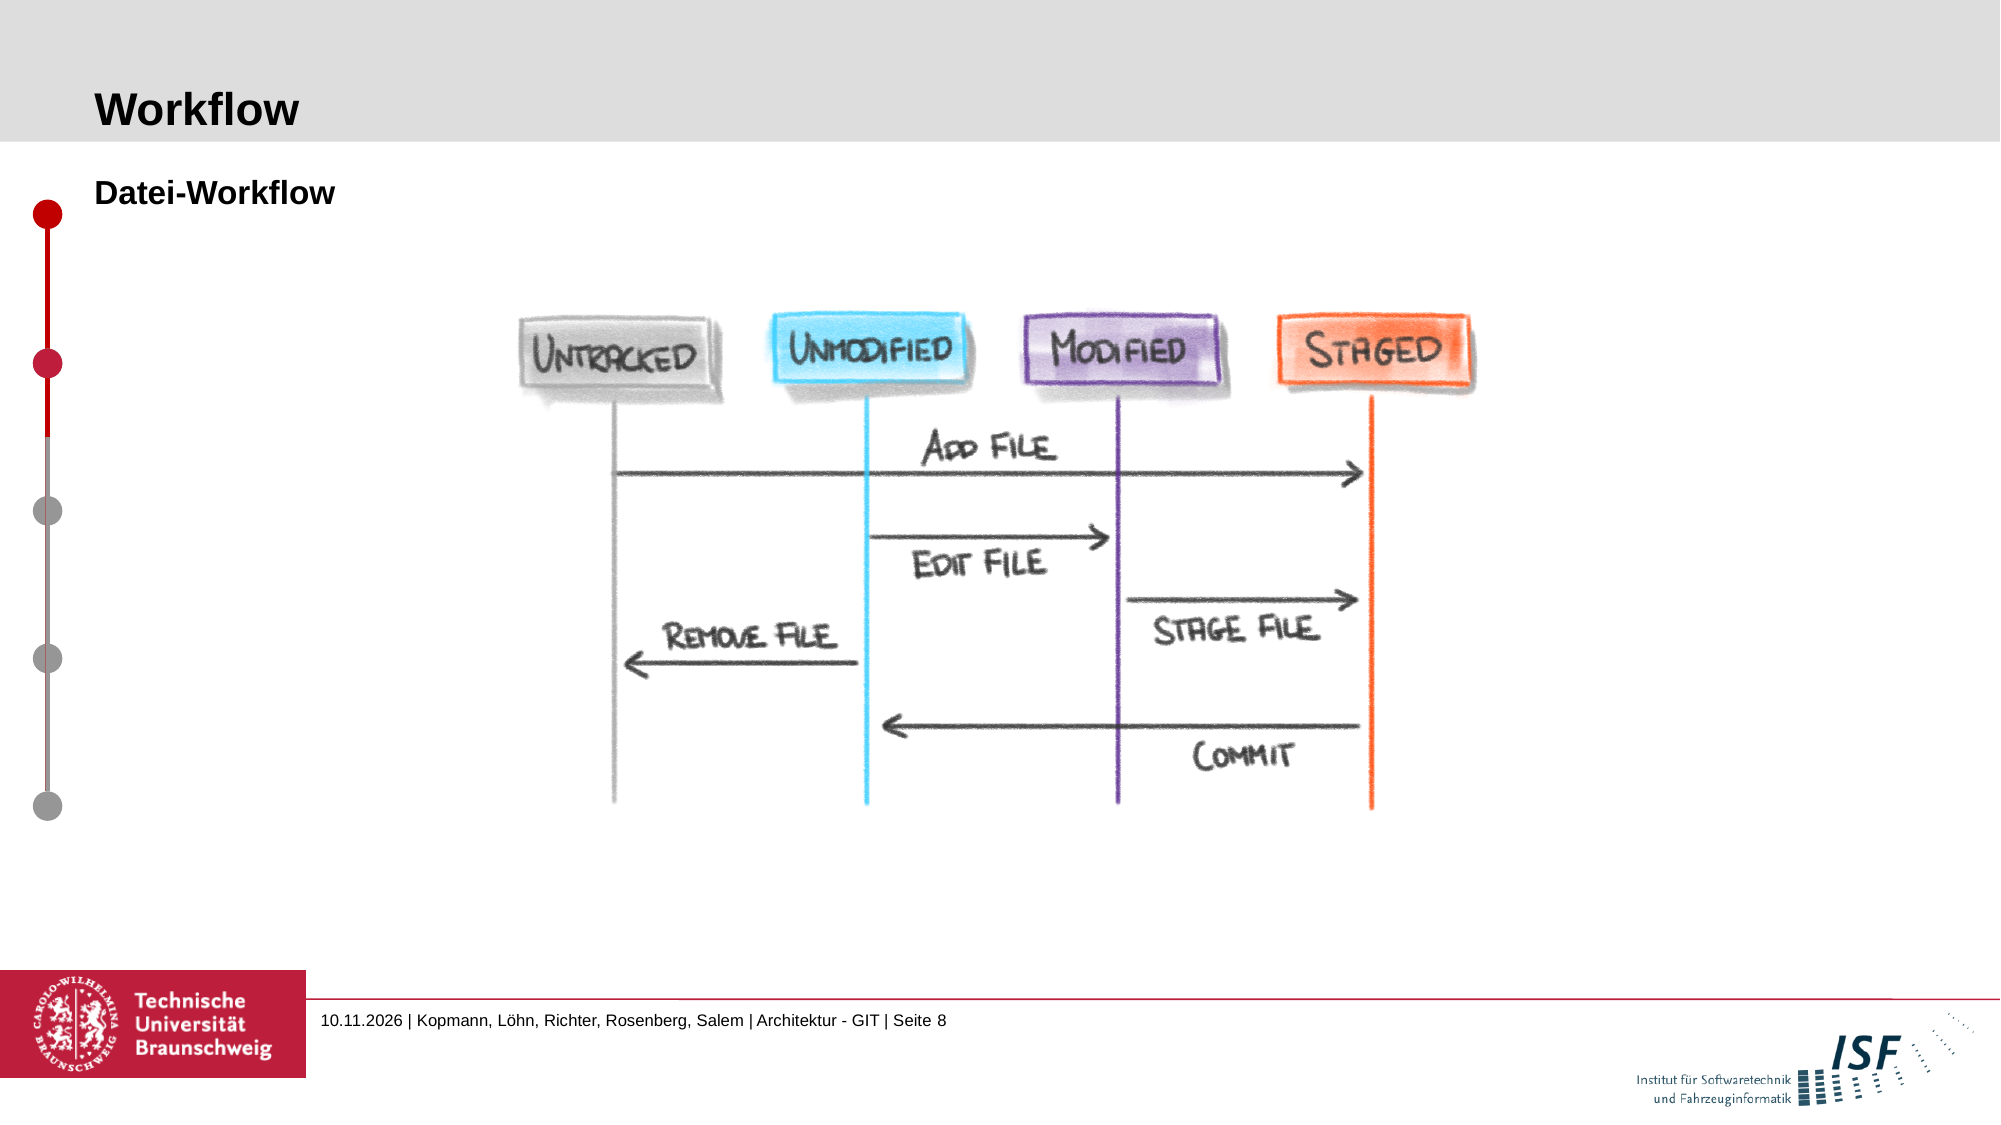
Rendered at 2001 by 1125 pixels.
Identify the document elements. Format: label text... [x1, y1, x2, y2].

text_box [56, 348, 65, 379]
picture [0, 970, 306, 1078]
text_box [30, 790, 65, 823]
text_box [30, 197, 65, 231]
text_box [30, 642, 42, 675]
picture [471, 264, 1528, 861]
list Datei-Workflow [94, 171, 1927, 954]
title Workflow [94, 18, 1927, 135]
text_box [54, 495, 65, 527]
text_box [30, 348, 41, 379]
text_box [30, 495, 42, 527]
text_box [54, 642, 65, 674]
picture [1634, 1012, 1974, 1107]
